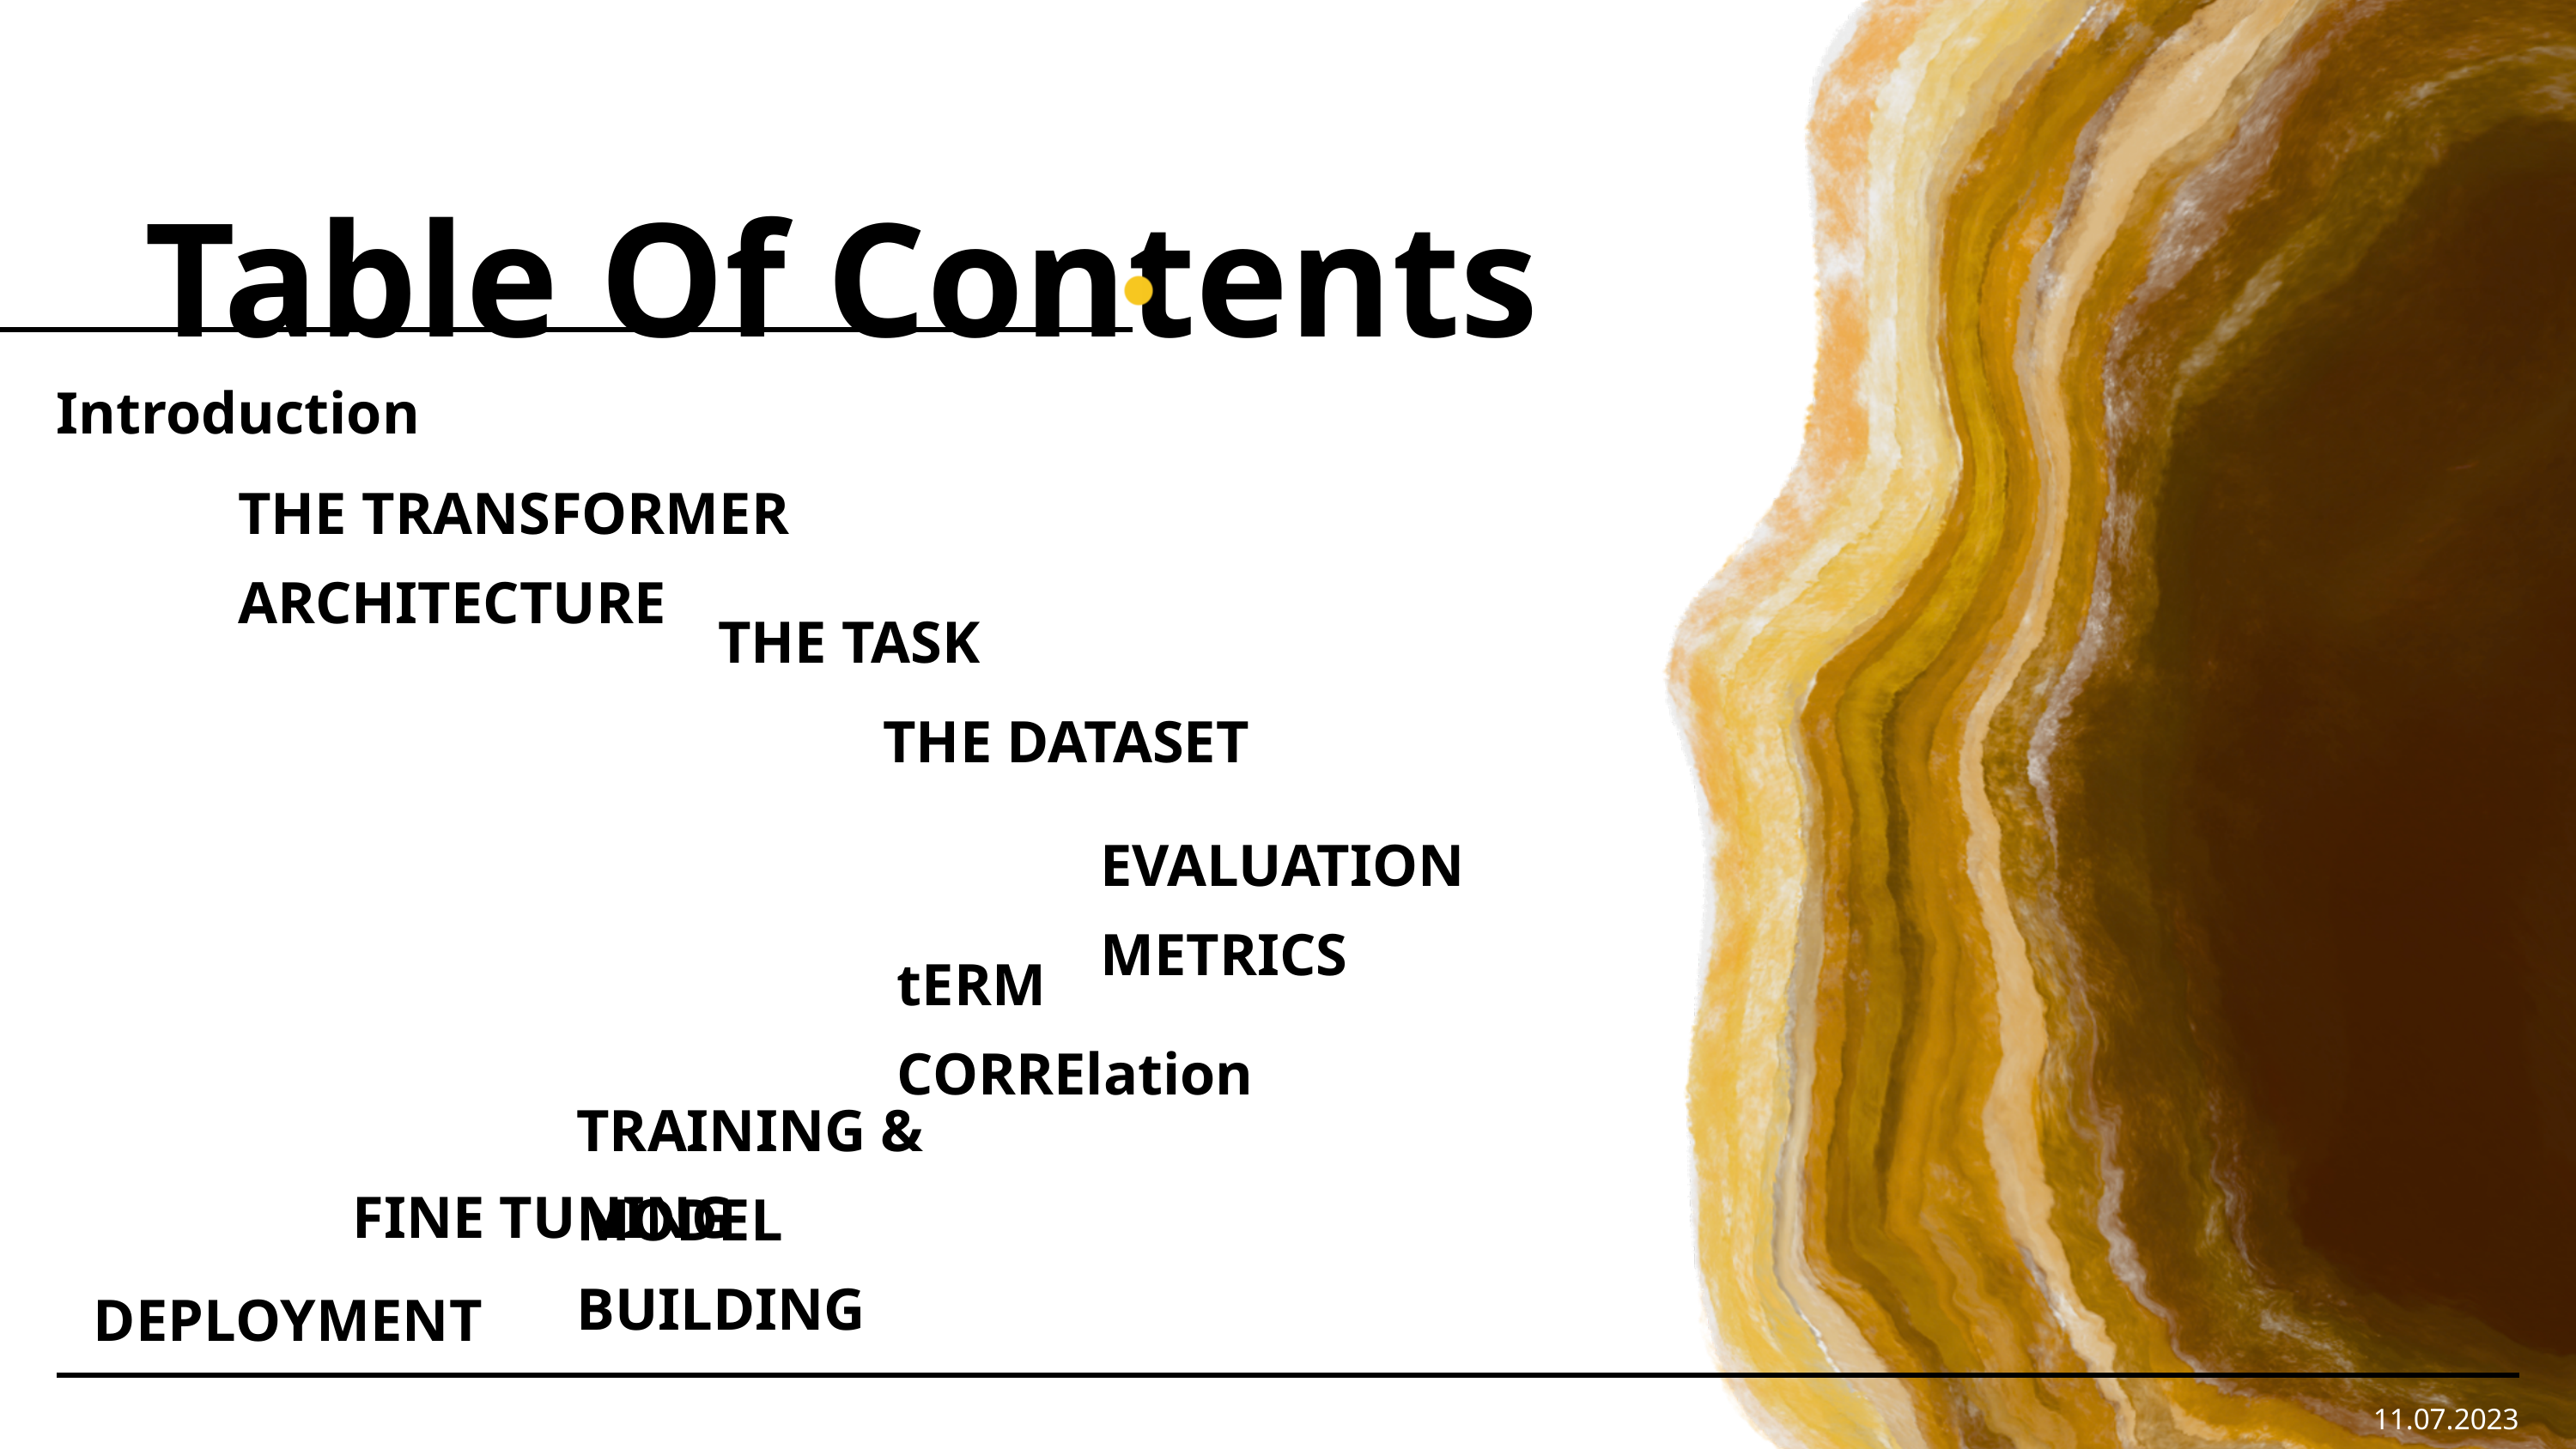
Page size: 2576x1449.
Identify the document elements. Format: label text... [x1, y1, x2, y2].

text_box FINE TUNING [339, 1153, 563, 1256]
text_box tERM CORRElation [884, 921, 1303, 1113]
text_box THE DATASET [883, 685, 1349, 775]
text_box Table Of Contents [144, 142, 1655, 369]
text_box TRAINING & MODEL BUILDING [563, 1067, 1094, 1349]
text_box THE TASK [718, 585, 1184, 675]
text_box [1123, 275, 1154, 306]
text_box THE TRANSFORMER ARCHITECTURE [238, 456, 860, 635]
text_box EVALUATION METRICS [1087, 802, 1505, 994]
text_box DEPLOYMENT [81, 1257, 499, 1360]
text_box Introduction [56, 356, 523, 446]
picture [1661, 0, 2576, 1449]
